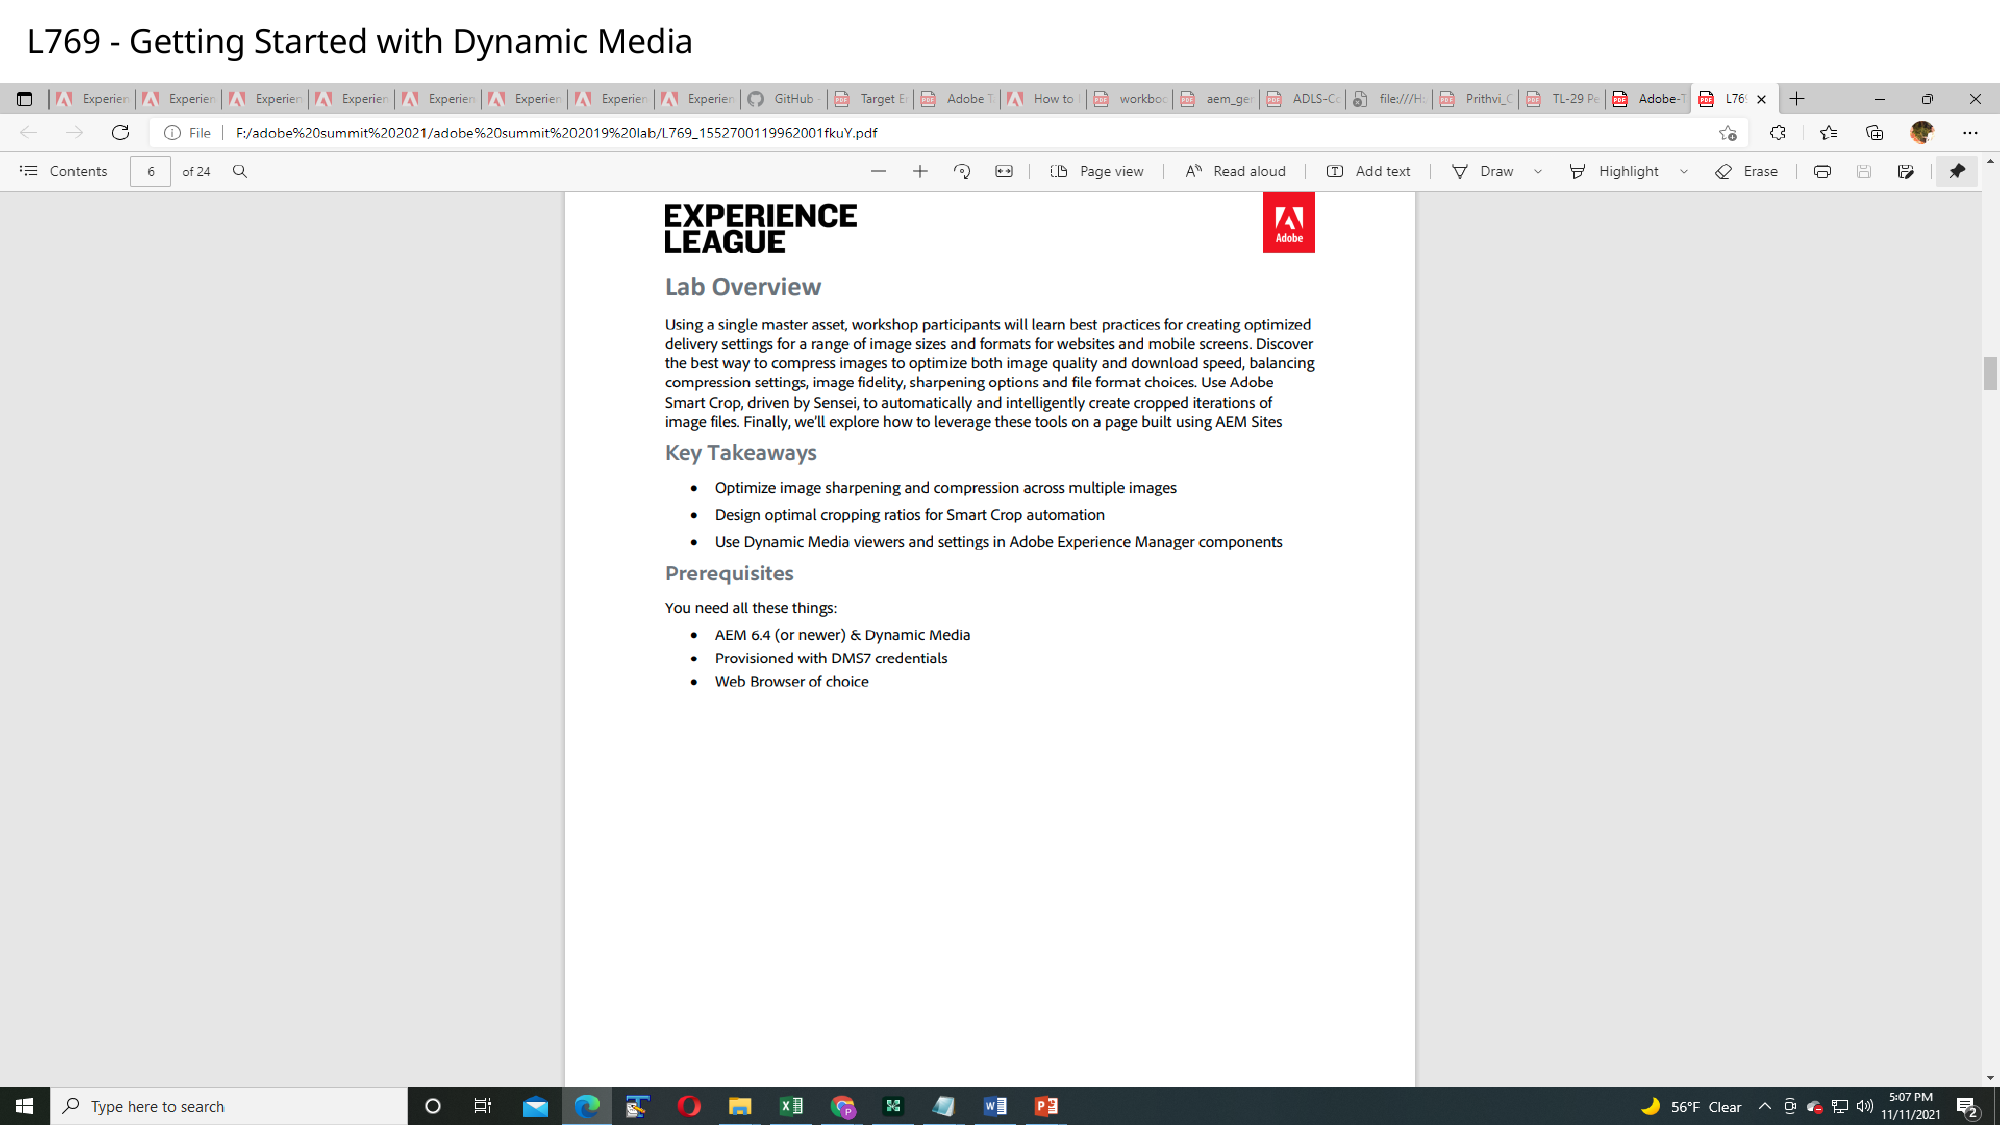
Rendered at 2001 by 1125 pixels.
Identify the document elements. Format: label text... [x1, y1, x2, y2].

title L769 - Getting Started with Dynamic Media [11, 12, 1909, 68]
picture [0, 83, 2000, 1125]
